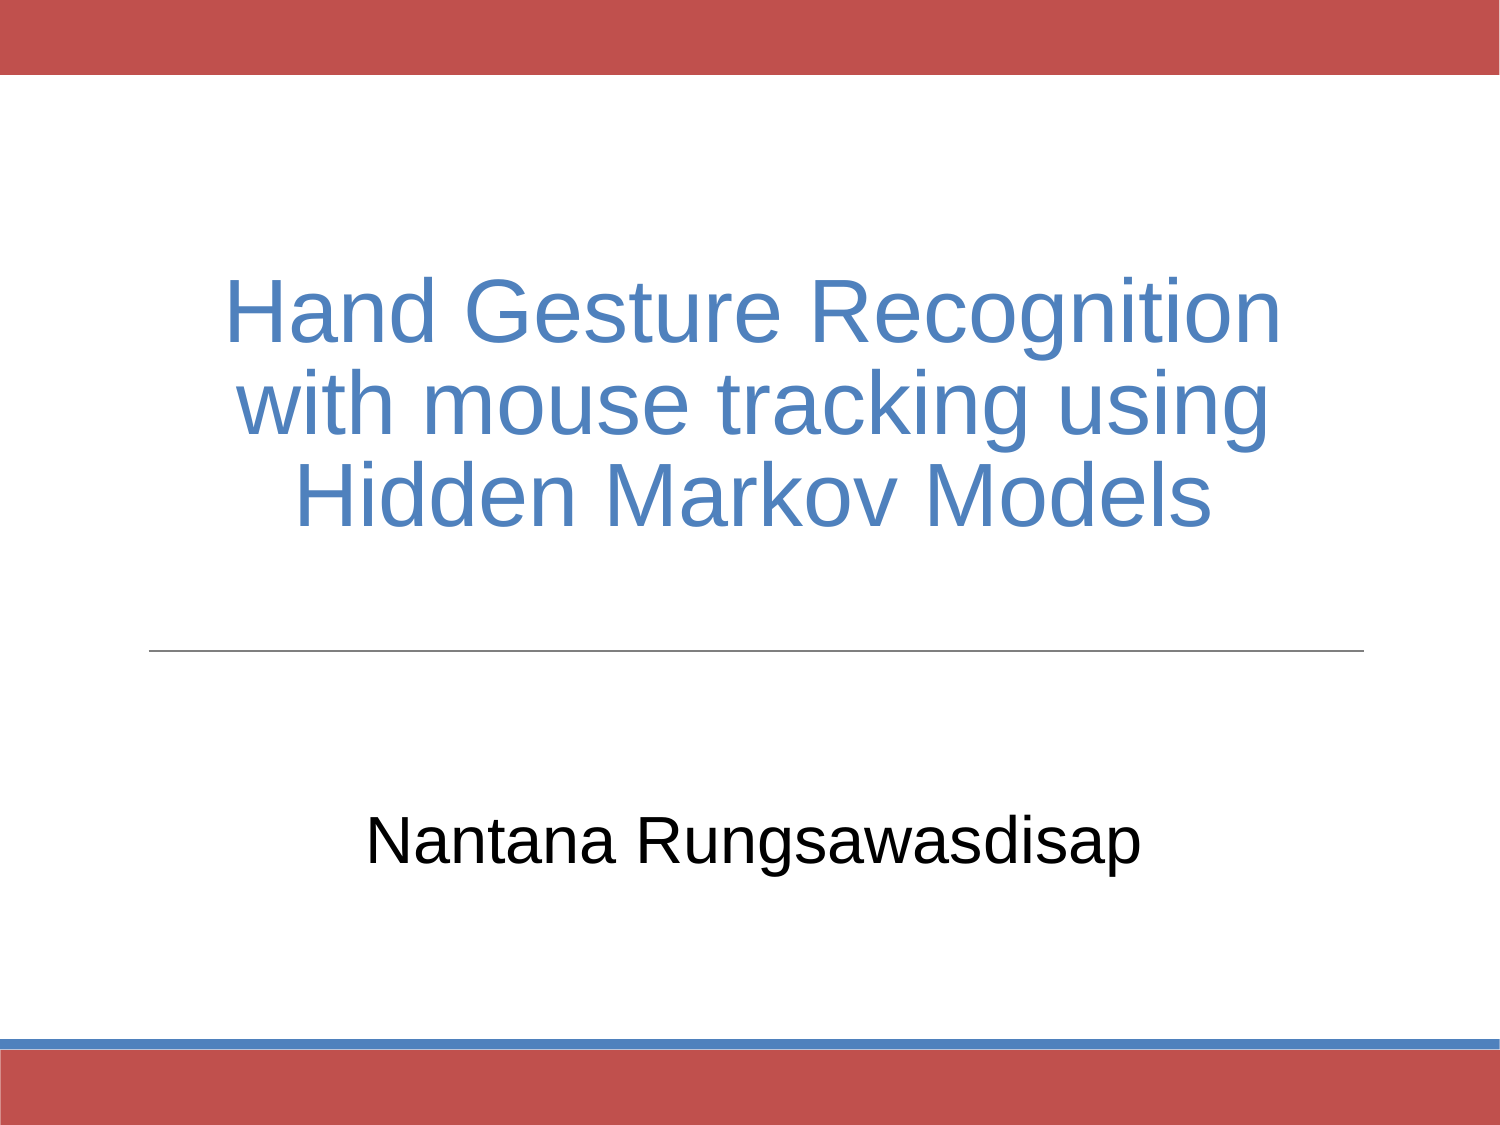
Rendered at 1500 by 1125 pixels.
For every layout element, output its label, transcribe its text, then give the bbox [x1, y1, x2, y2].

title Hand Gesture Recognition with mouse tracking using Hidden Markov Models [135, 216, 1373, 598]
subtitle Nantana Rungsawasdisap [135, 722, 1373, 963]
